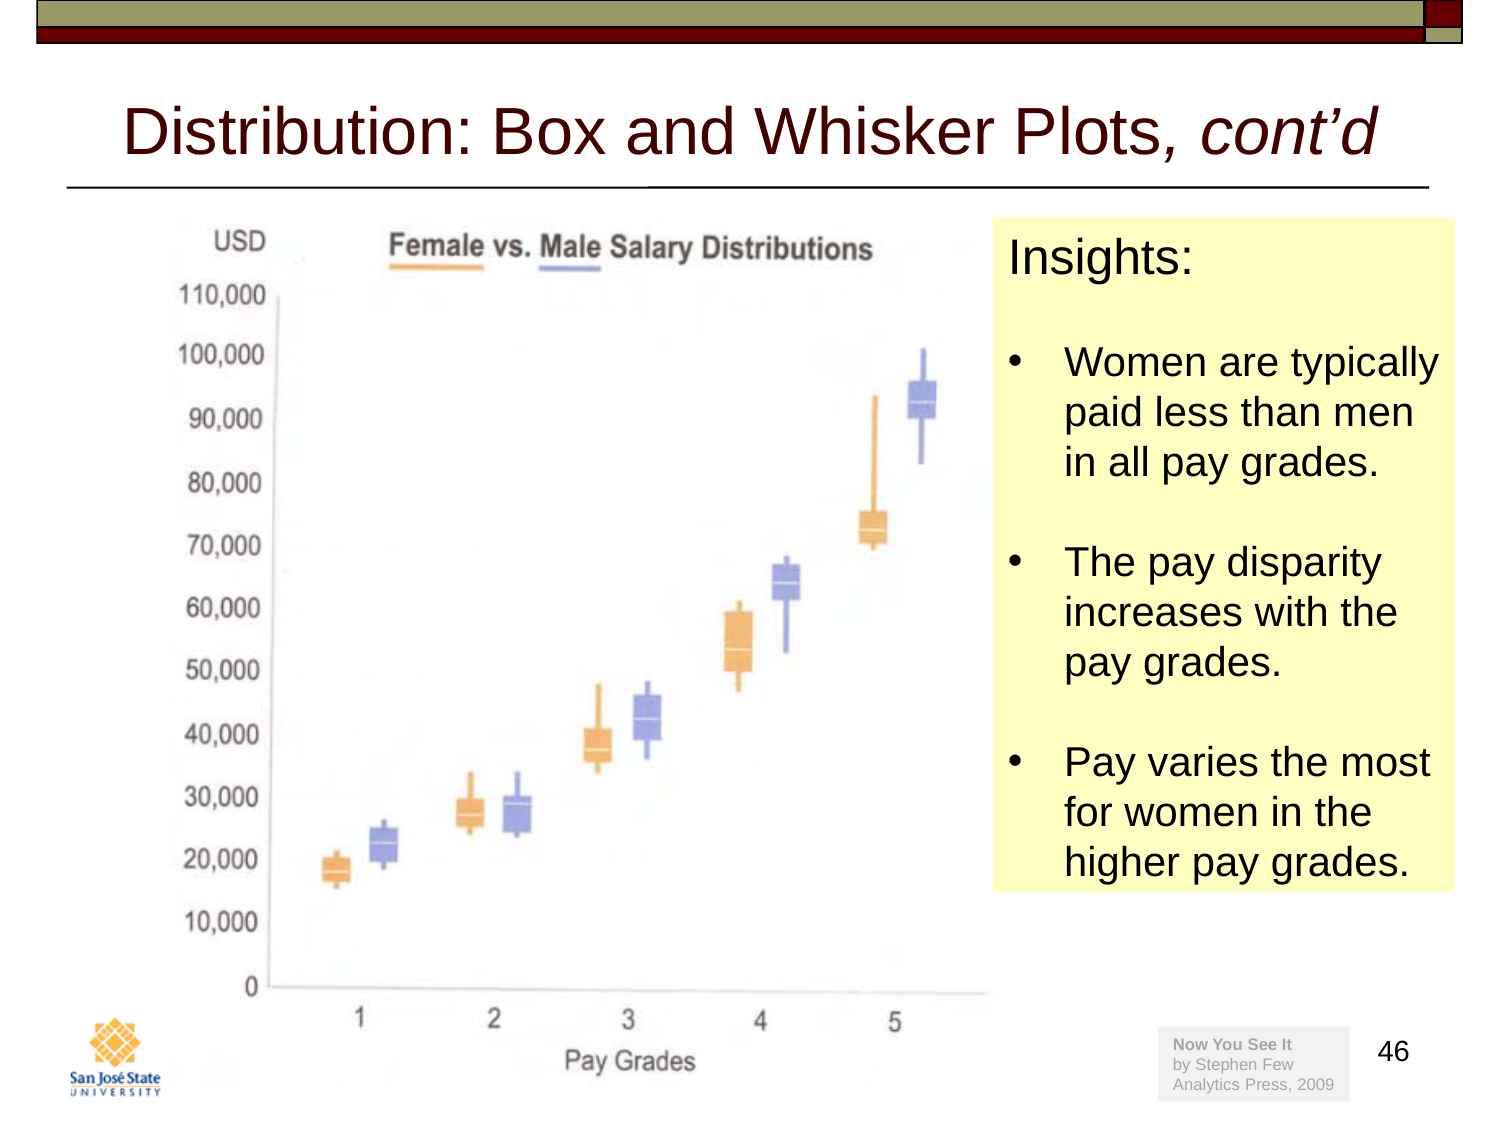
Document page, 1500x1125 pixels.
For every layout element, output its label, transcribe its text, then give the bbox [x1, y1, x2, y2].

text_box Now You See It by Stephen Few Analytics Press, 2009 [1158, 1026, 1350, 1102]
picture [60, 217, 1006, 1112]
title Distribution: Box and Whisker Plots, cont’d [75, 67, 1425, 175]
text_box Insights: Women are typically paid less than men in all pay grades. The pay disparity increases with the pay grades. Pay varies the most for women in the higher pay grades. [1007, 217, 1455, 893]
slide_number 46 [1112, 1025, 1425, 1100]
